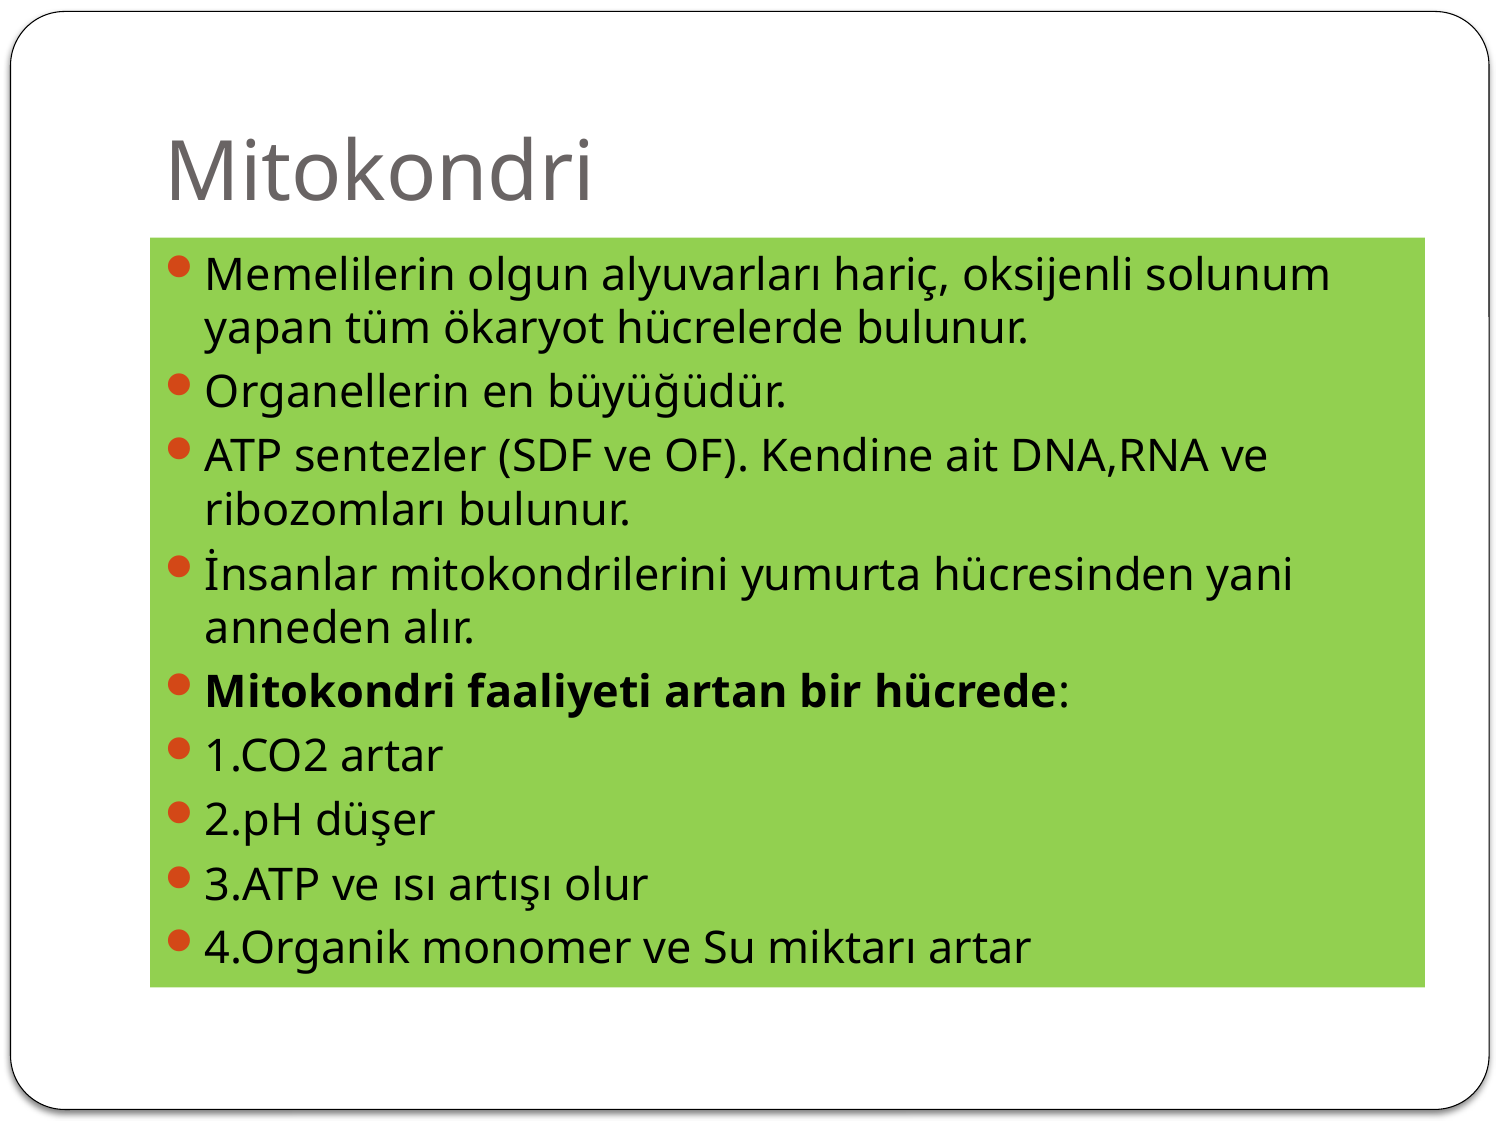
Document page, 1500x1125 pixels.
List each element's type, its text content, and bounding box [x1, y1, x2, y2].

list Memelilerin olgun alyuvarları hariç, oksijenli solunum yapan tüm ökaryot hücrelerde bulunur. Organellerin en büyüğüdür. ATP sentezler (SDF ve OF). Kendine ait DNA,RNA ve ribozomları bulunur. İnsanlar mitokondrilerini yumurta hücresinden yani anneden alır. Mitokondri faaliyeti artan bir hücrede: 1.CO2 artar 2.pH düşer 3.ATP ve ısı artışı olur 4.Organik monomer ve Su miktarı artar [150, 237, 1425, 988]
title Mitokondri [150, 45, 1425, 233]
